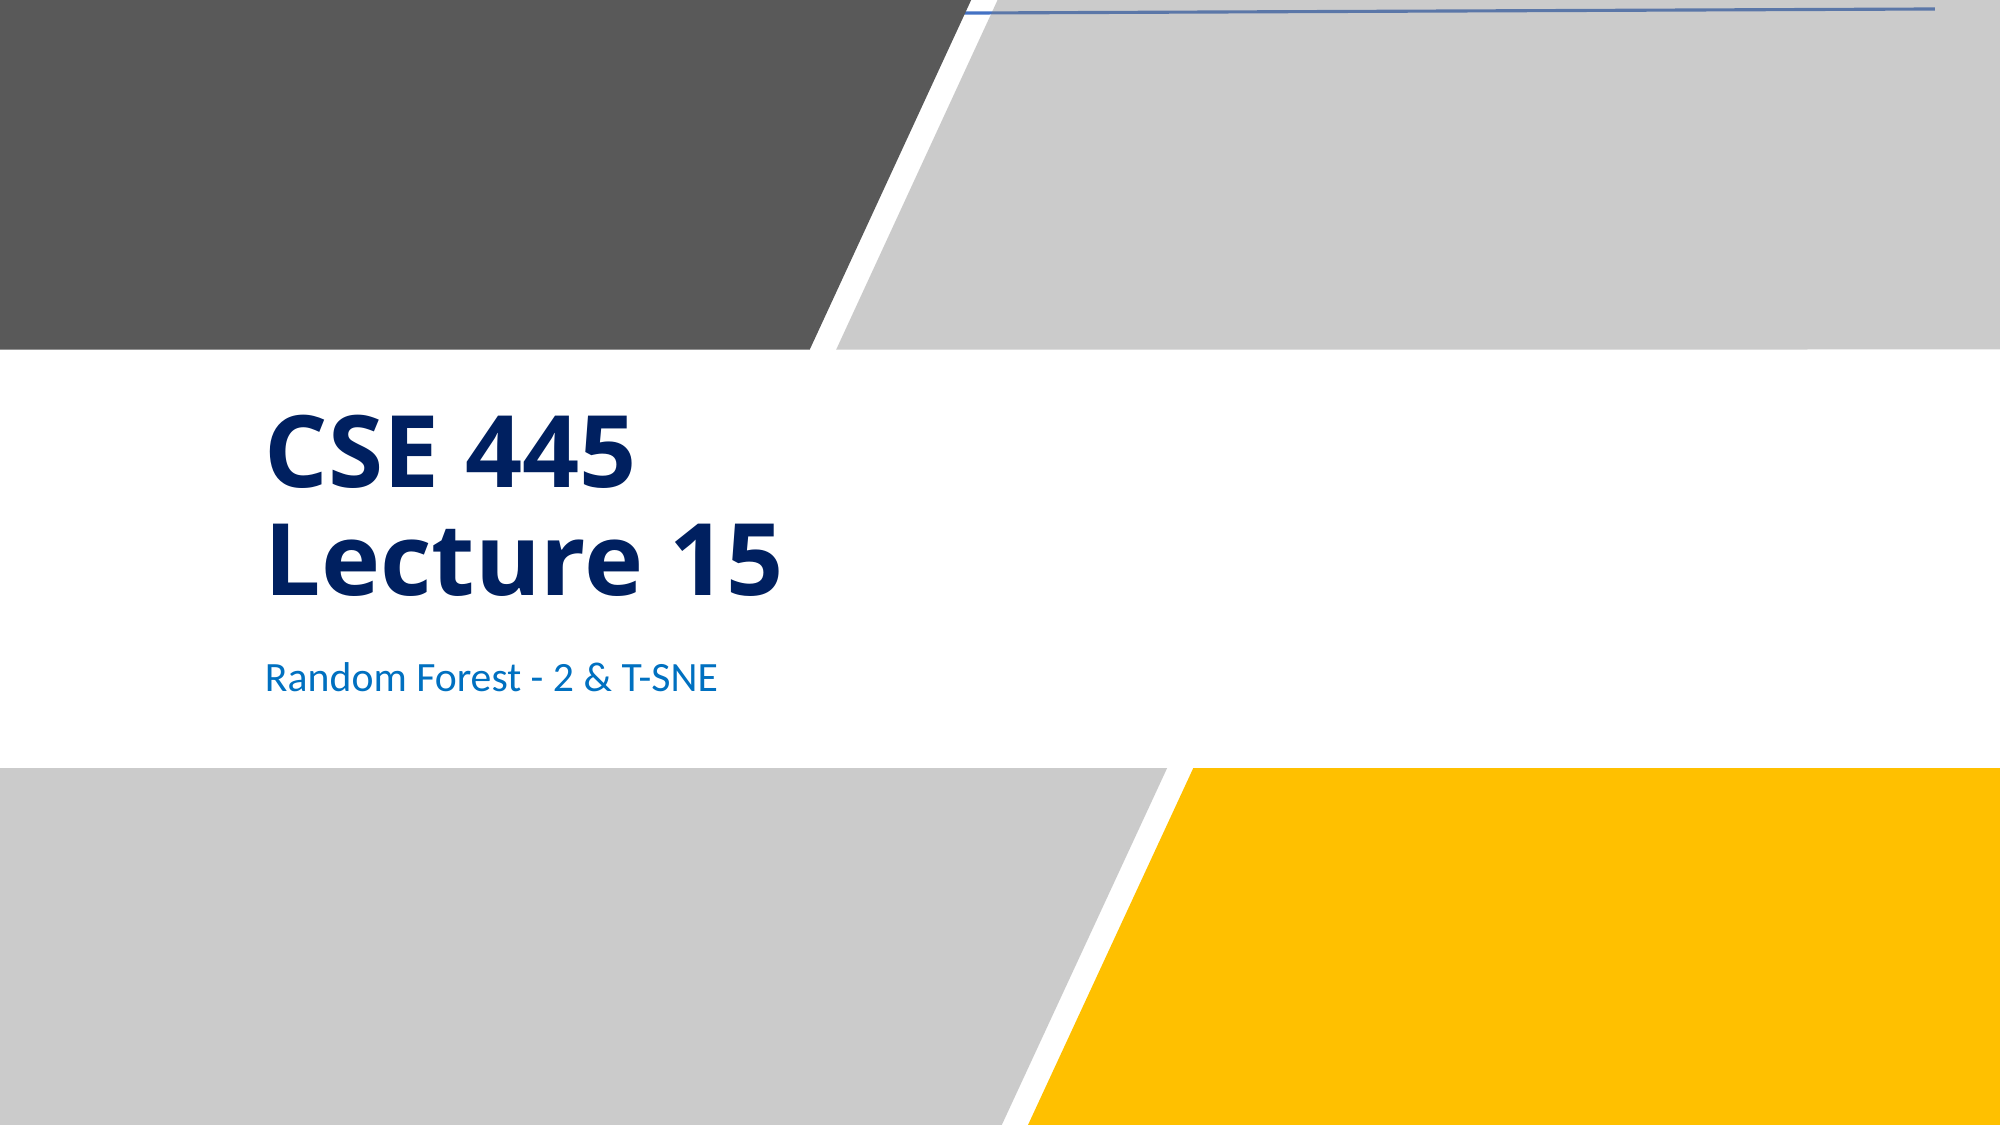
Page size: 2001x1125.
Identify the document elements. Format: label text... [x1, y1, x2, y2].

text_box [0, 767, 1169, 1125]
text_box [1026, 767, 2000, 1125]
text_box [834, 0, 2000, 351]
subtitle Random Forest - 2 & T-SNE [249, 647, 1750, 742]
title CSE 445 Lecture 15 [249, 368, 1750, 625]
text_box [1007, 767, 1192, 1125]
text_box [0, 0, 973, 351]
